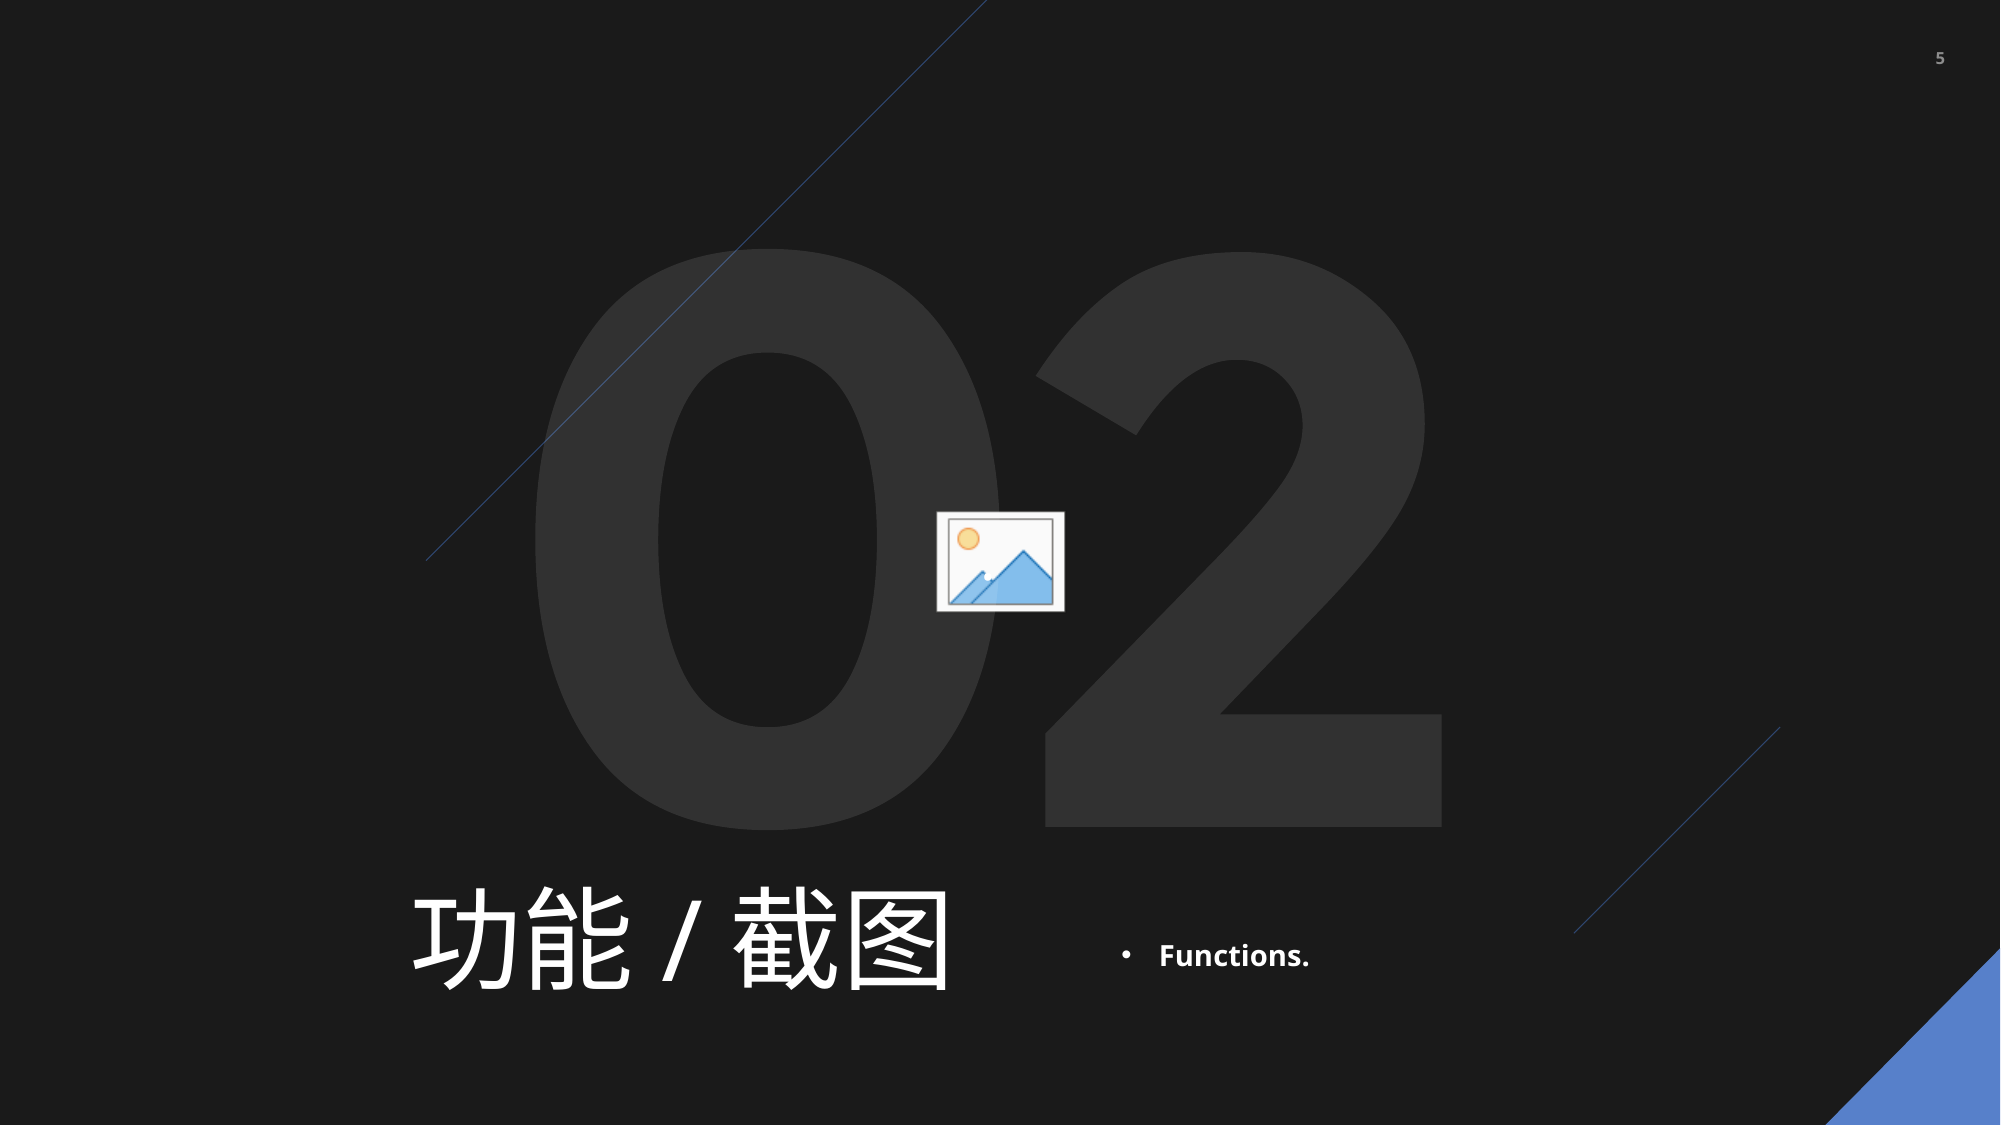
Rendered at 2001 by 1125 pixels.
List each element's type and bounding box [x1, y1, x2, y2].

picture [0, 0, 2000, 1125]
text_box [425, 0, 989, 561]
text_box [1573, 726, 1781, 934]
